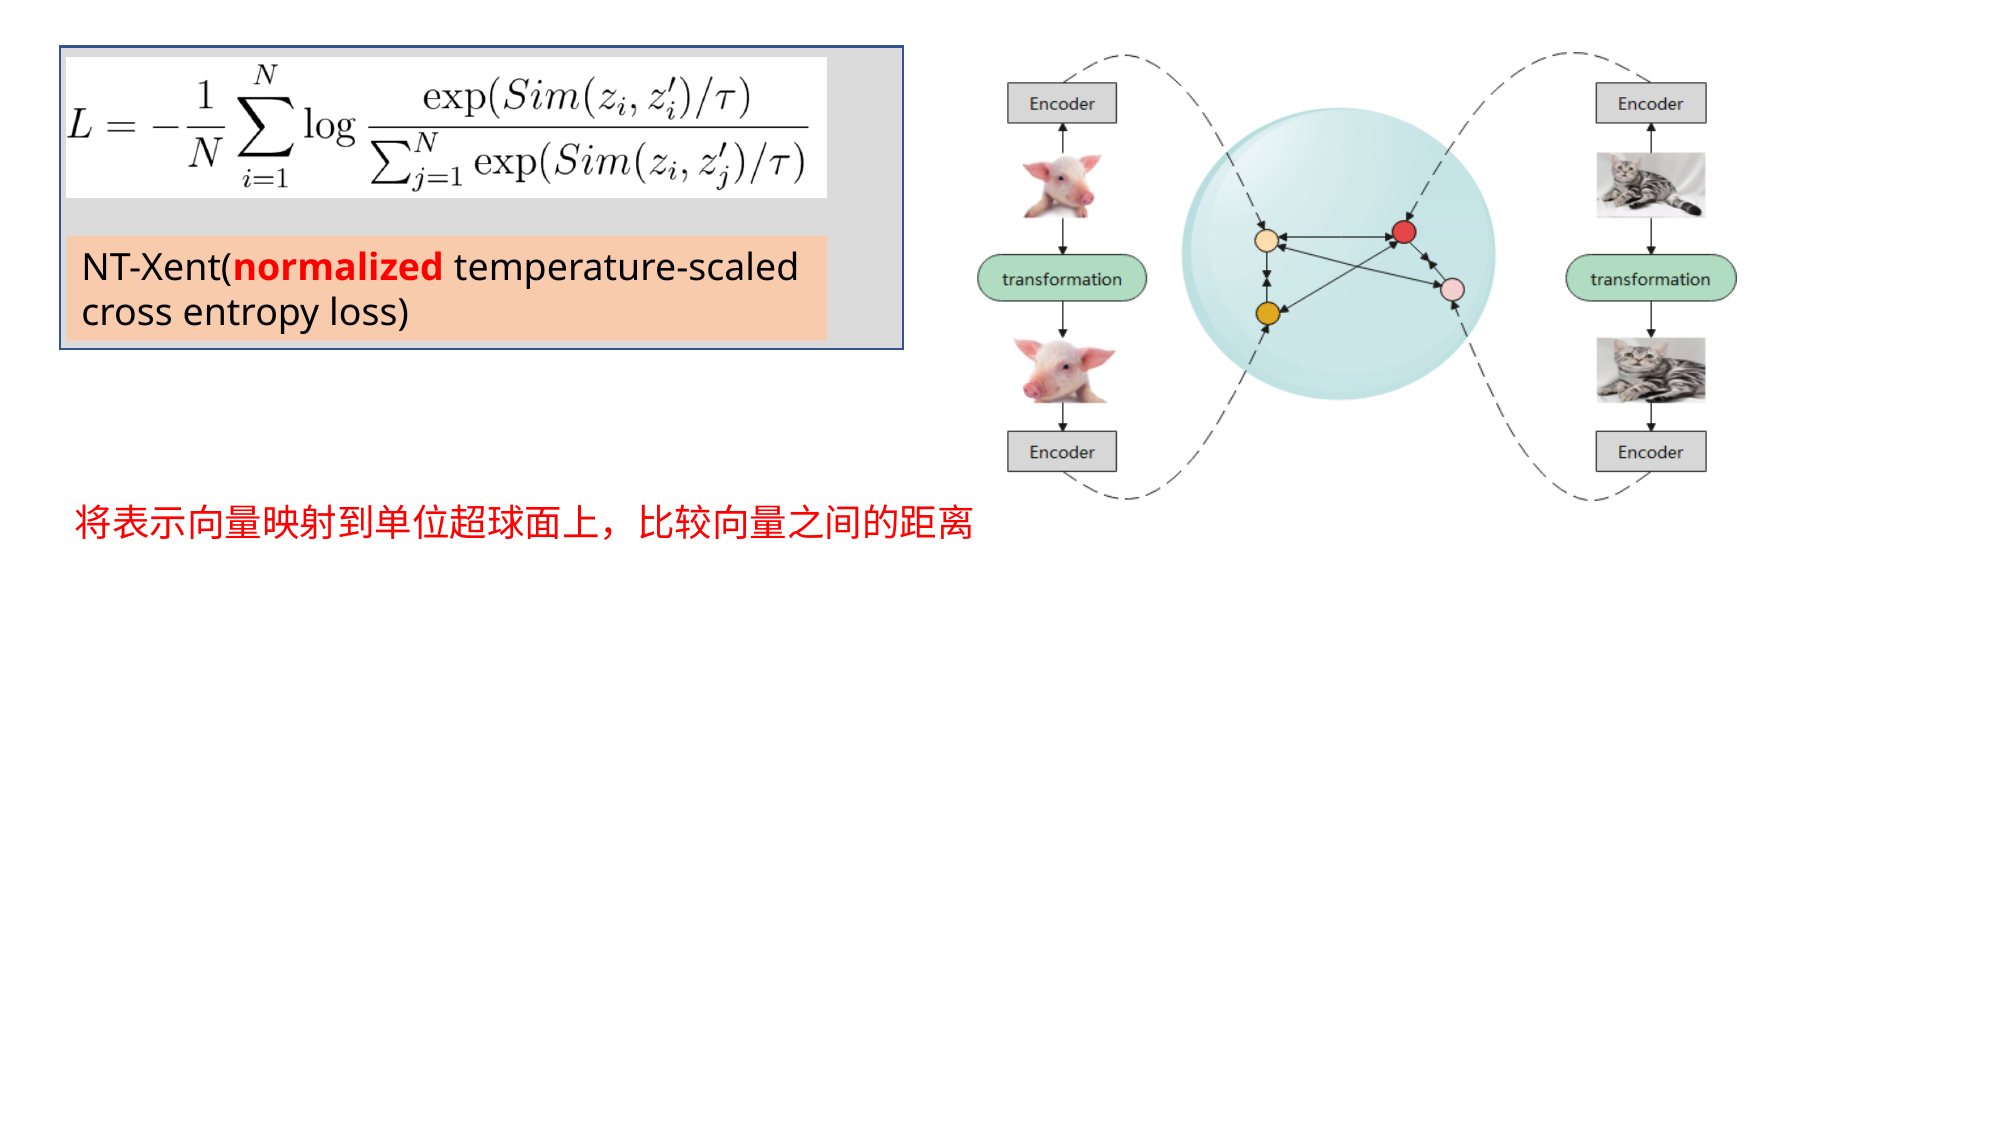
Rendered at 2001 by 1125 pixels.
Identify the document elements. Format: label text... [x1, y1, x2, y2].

picture [976, 46, 1737, 506]
picture [66, 57, 827, 198]
text_box 将表示向量映射到单位超球面上，比较向量之间的距离 [59, 491, 1291, 552]
text_box NT-Xent(normalized temperature-scaled cross entropy loss) [66, 235, 827, 341]
text_box [59, 45, 904, 350]
